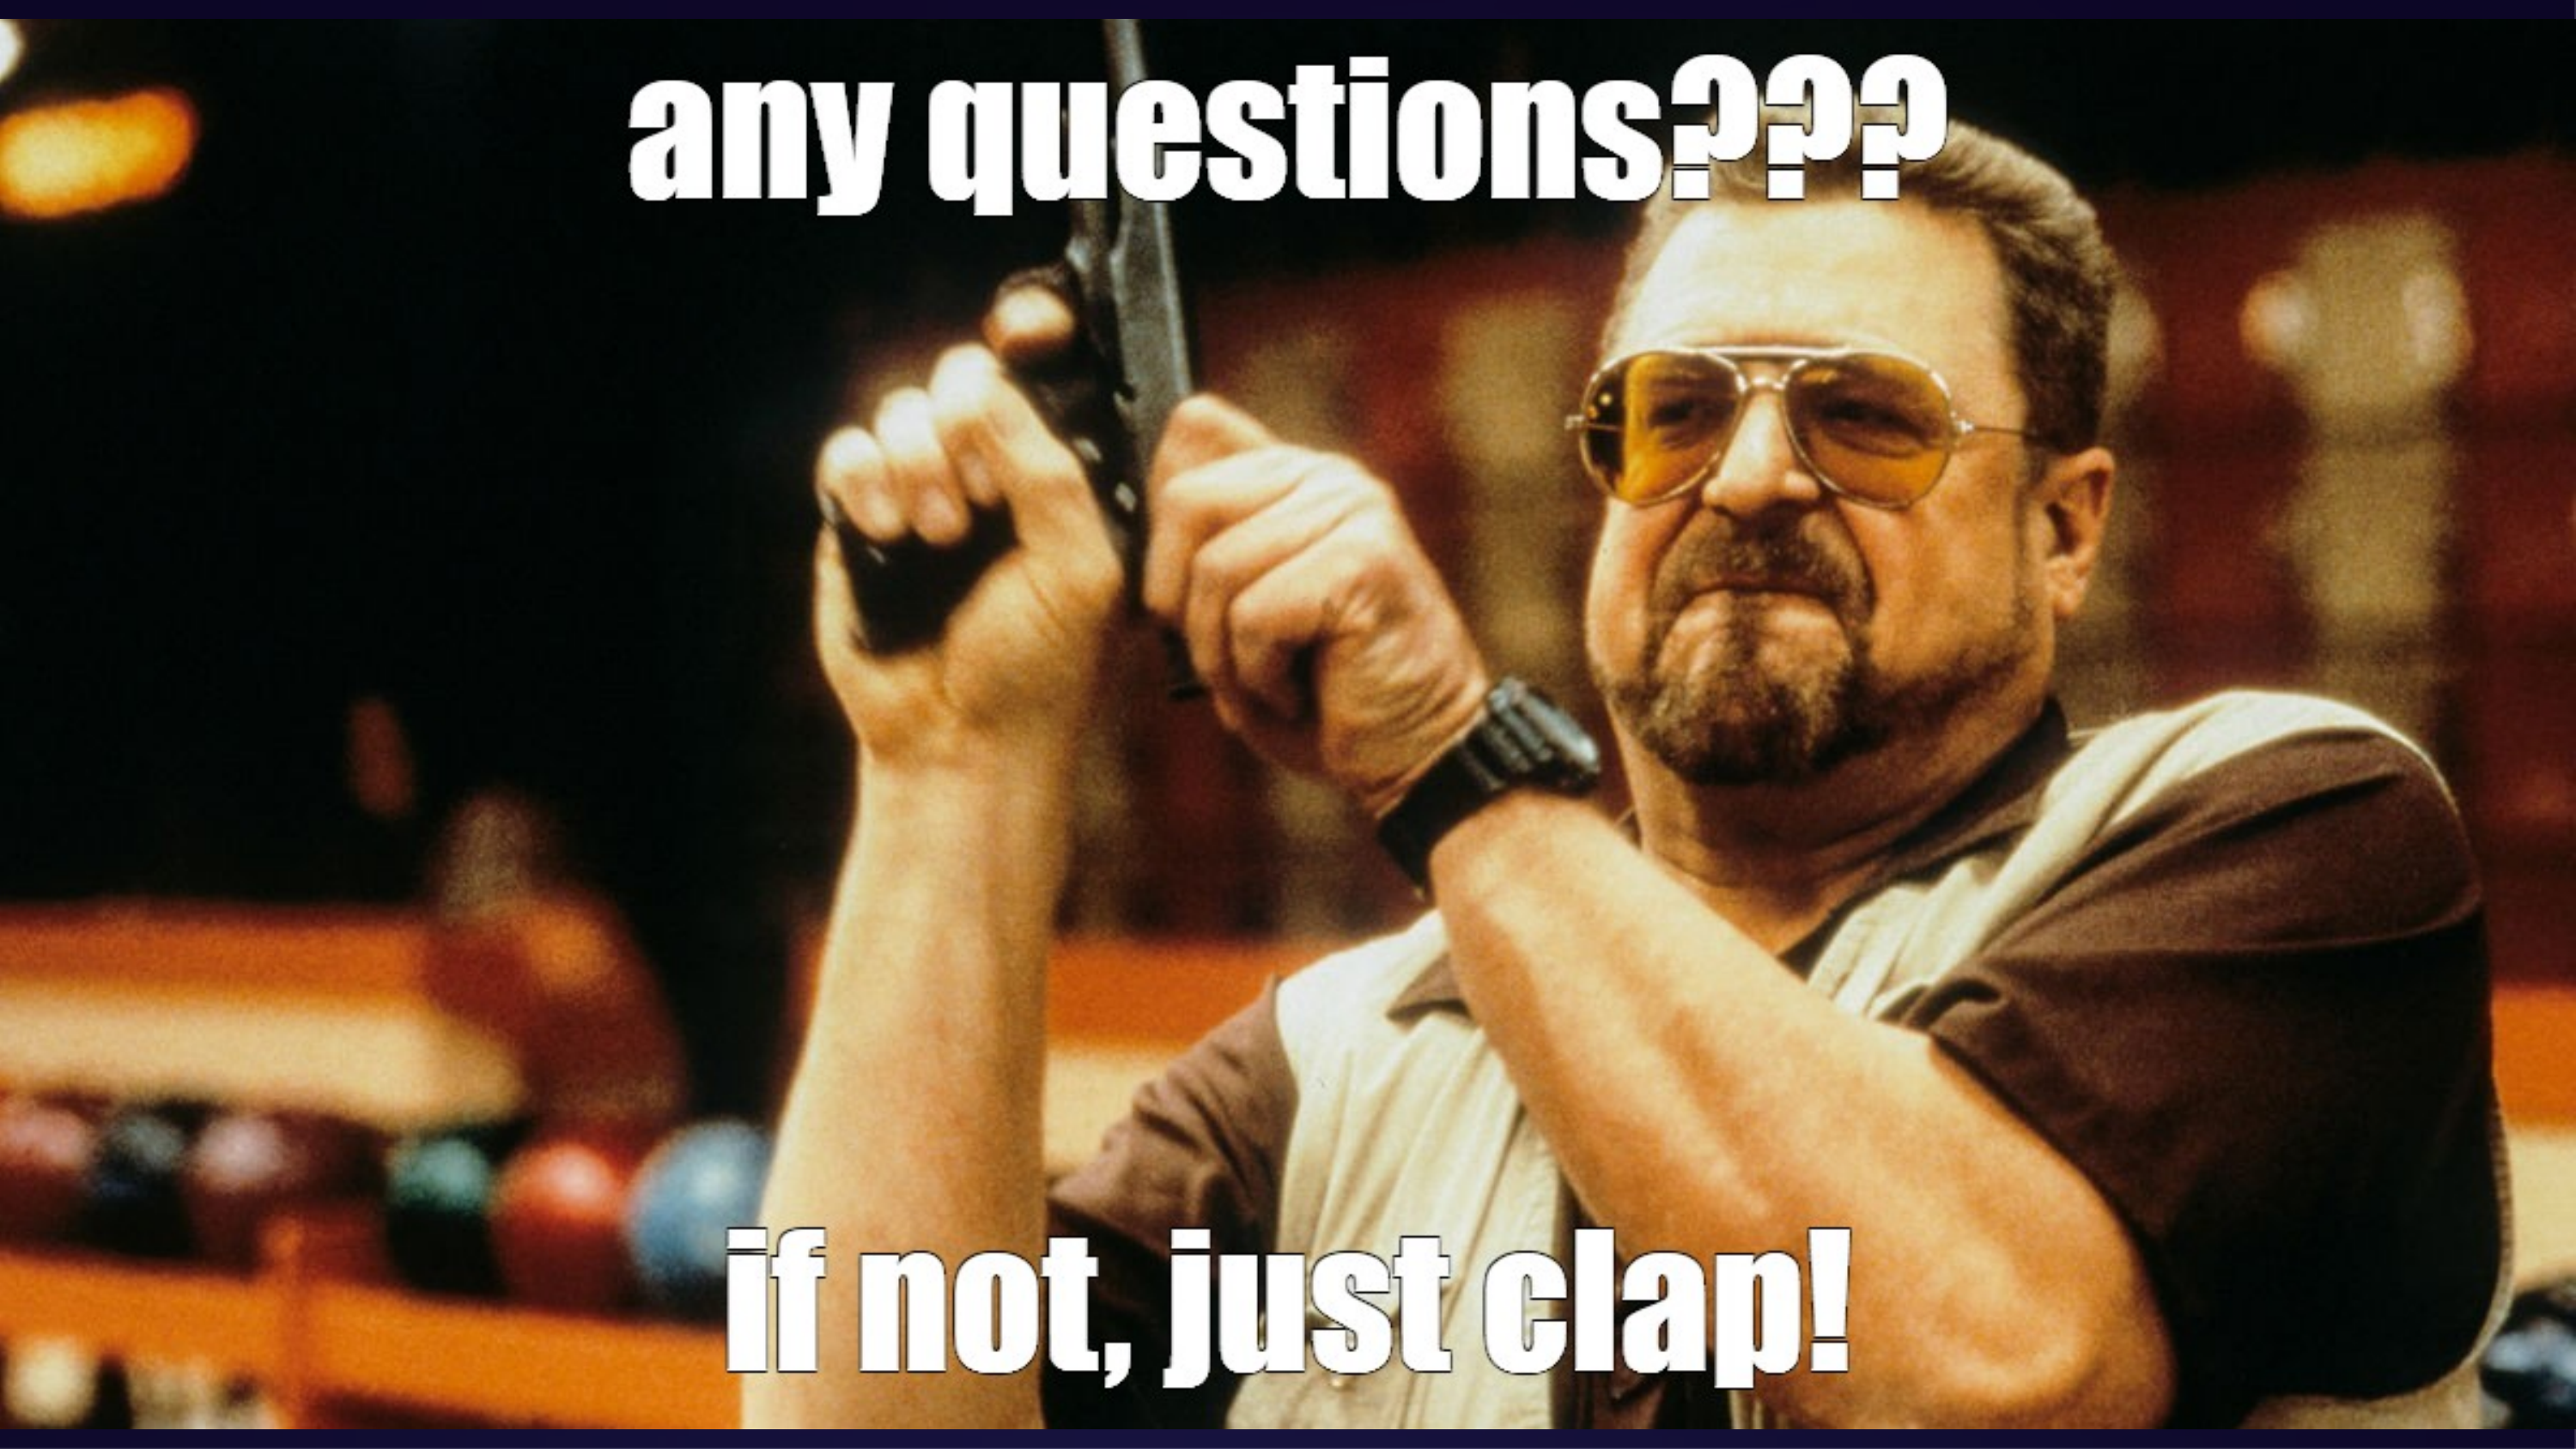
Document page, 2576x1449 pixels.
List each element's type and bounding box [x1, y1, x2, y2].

text_box [0, 0, 2576, 1449]
